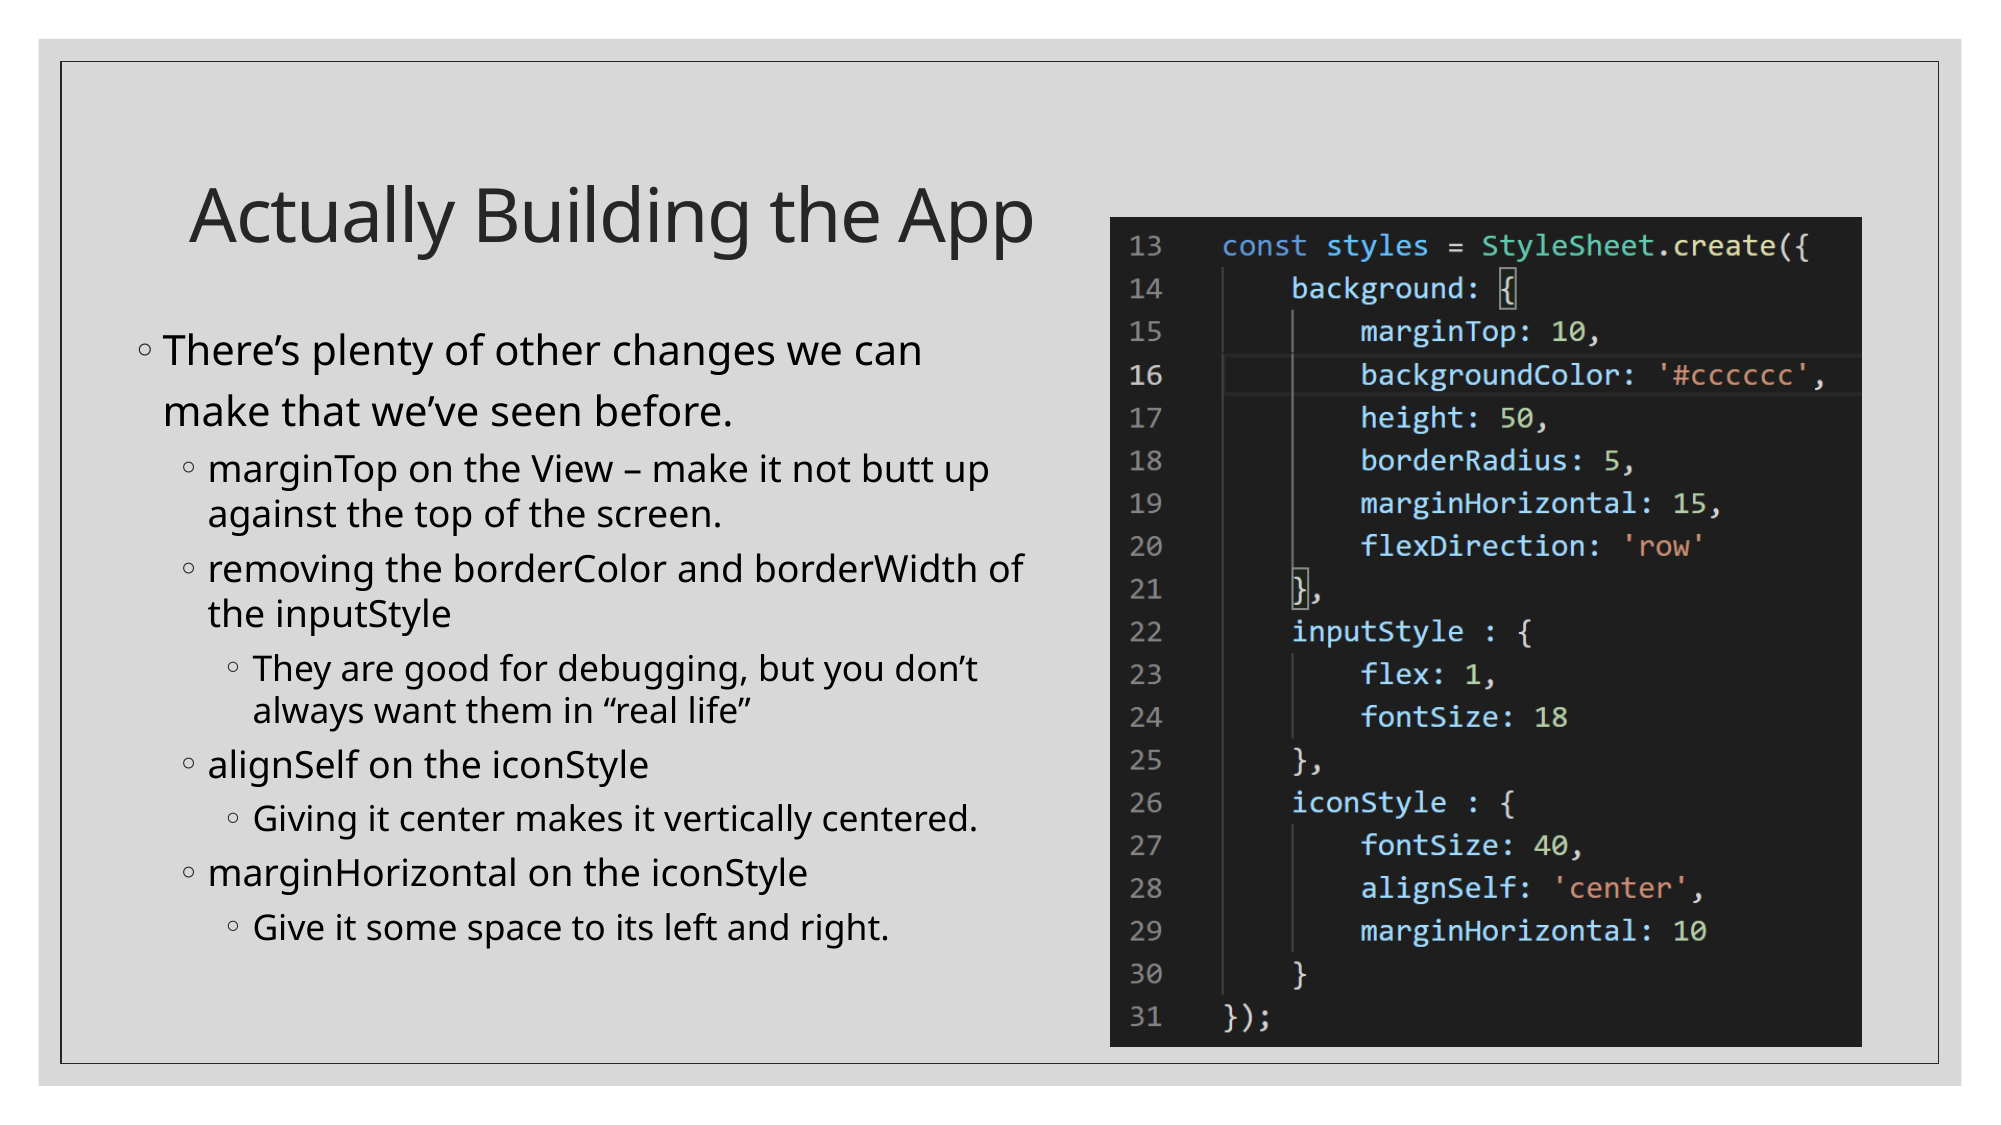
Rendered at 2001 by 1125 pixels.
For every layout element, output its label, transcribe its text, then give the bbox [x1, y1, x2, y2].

picture [1110, 217, 1862, 1048]
list There’s plenty of other changes we can make that we’ve seen before. marginTop on the View – make it not butt up against the top of the screen. removing the borderColor and borderWidth of the inputStyle They are good for debugging, but you don’t always want them in “real life” alignSelf on the iconStyle Giving it center makes it vertically centered. marginHorizontal on the iconStyle Give it some space to its left and right. [117, 306, 1043, 1125]
title Actually Building the App [174, 105, 1825, 331]
